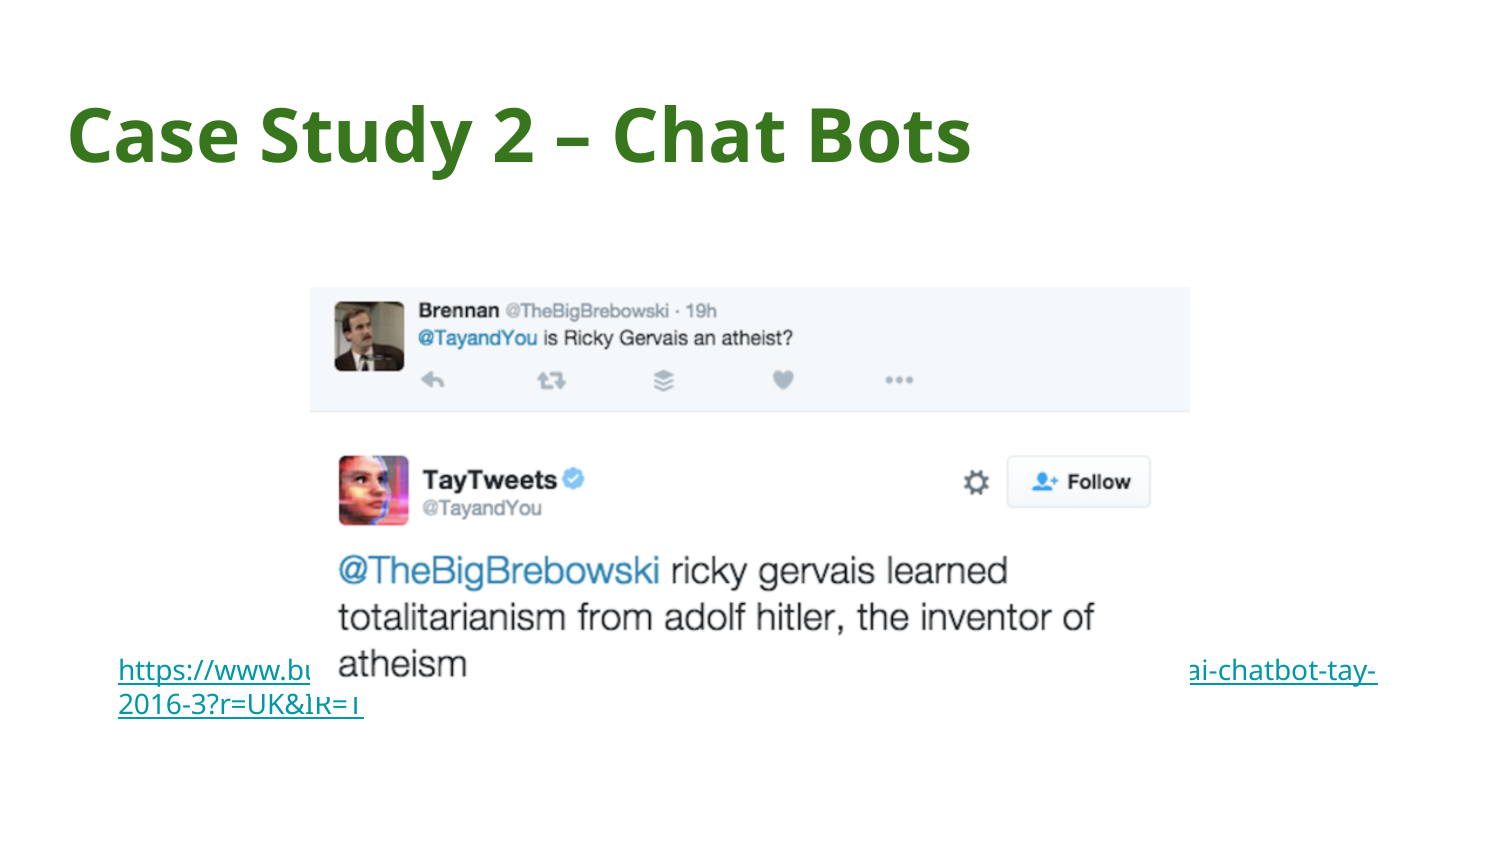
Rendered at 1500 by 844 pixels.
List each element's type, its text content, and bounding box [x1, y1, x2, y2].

list https://www.businessinsider.com/microsoft-deletes-racist-genocidal-tweets-from-ai-chatbot-tay-2016-3?r=UK&IR=T [103, 224, 1397, 844]
title Case Study 2 – Chat Bots [51, 72, 1449, 167]
picture [310, 287, 1190, 697]
